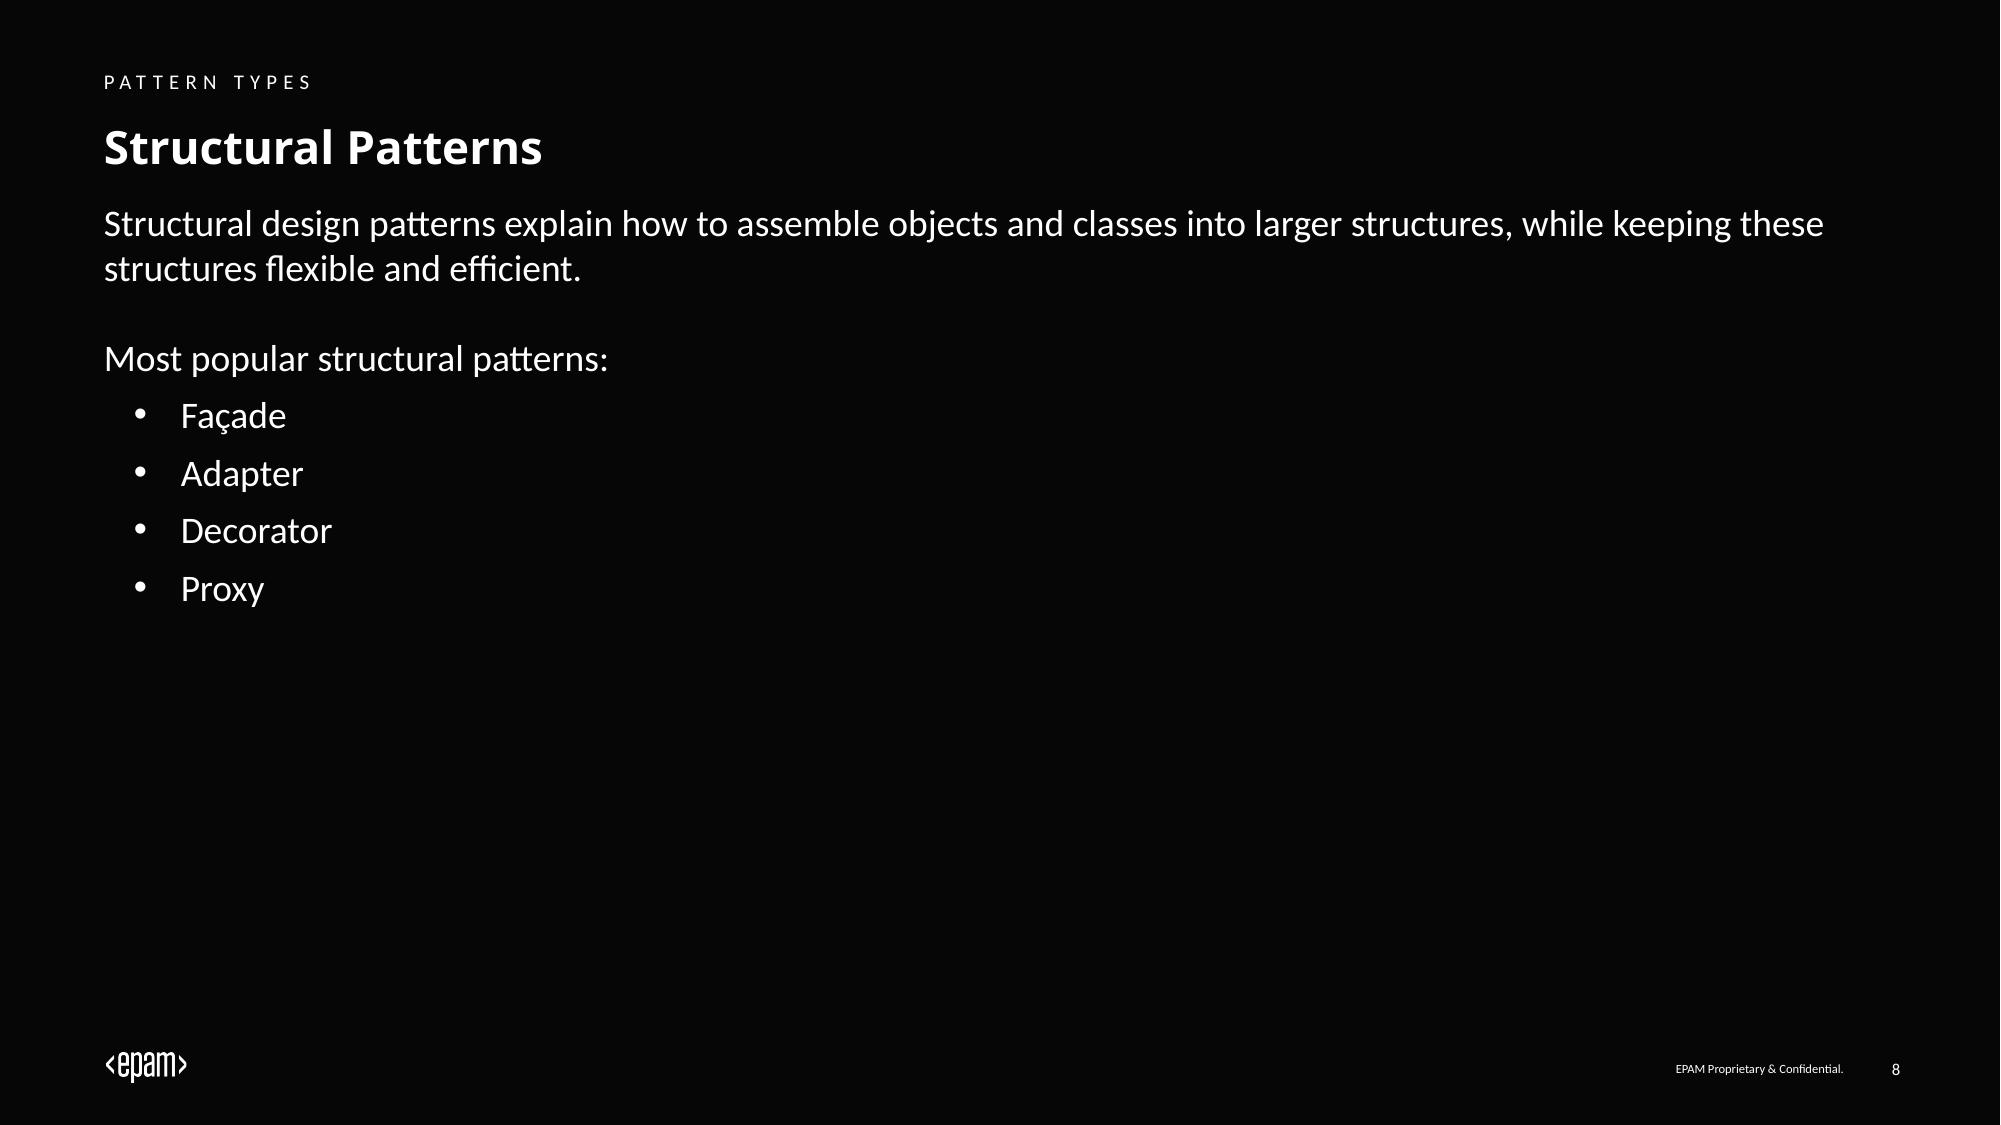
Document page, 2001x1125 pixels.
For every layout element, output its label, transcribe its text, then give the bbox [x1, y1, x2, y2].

list Structural design patterns explain how to assemble objects and classes into larger structures, while keeping these structures flexible and efficient. Most popular structural patterns: Façade Adapter Decorator Proxy [103, 198, 1892, 1020]
list Pattern Types [103, 68, 697, 106]
title Structural Patterns [103, 118, 1892, 175]
